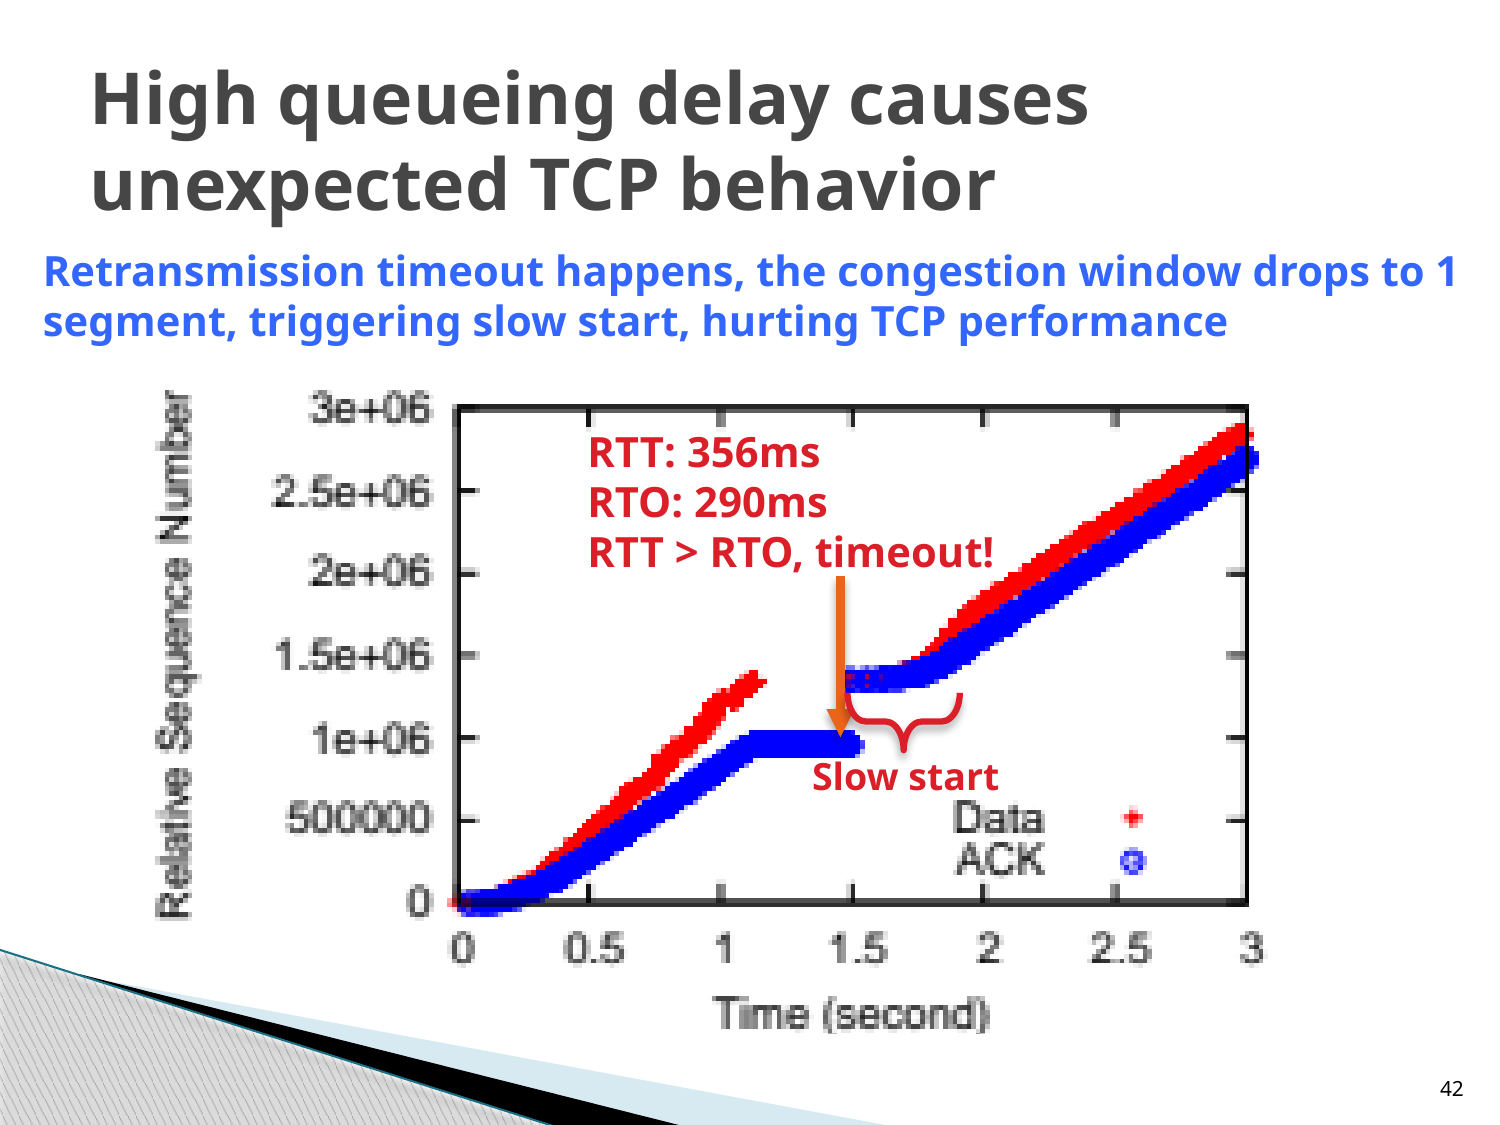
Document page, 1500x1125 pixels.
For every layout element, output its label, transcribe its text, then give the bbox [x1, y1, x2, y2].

title High queueing delay causes unexpected TCP behavior [75, 45, 1425, 233]
text_box Retransmission timeout happens, the congestion window drops to 1 segment, triggering slow start, hurting TCP performance [28, 237, 1500, 353]
text_box [292, 1045, 542, 1125]
text_box [0, 953, 137, 997]
picture [142, 358, 1315, 1034]
slide_number 42 [1418, 1051, 1479, 1112]
